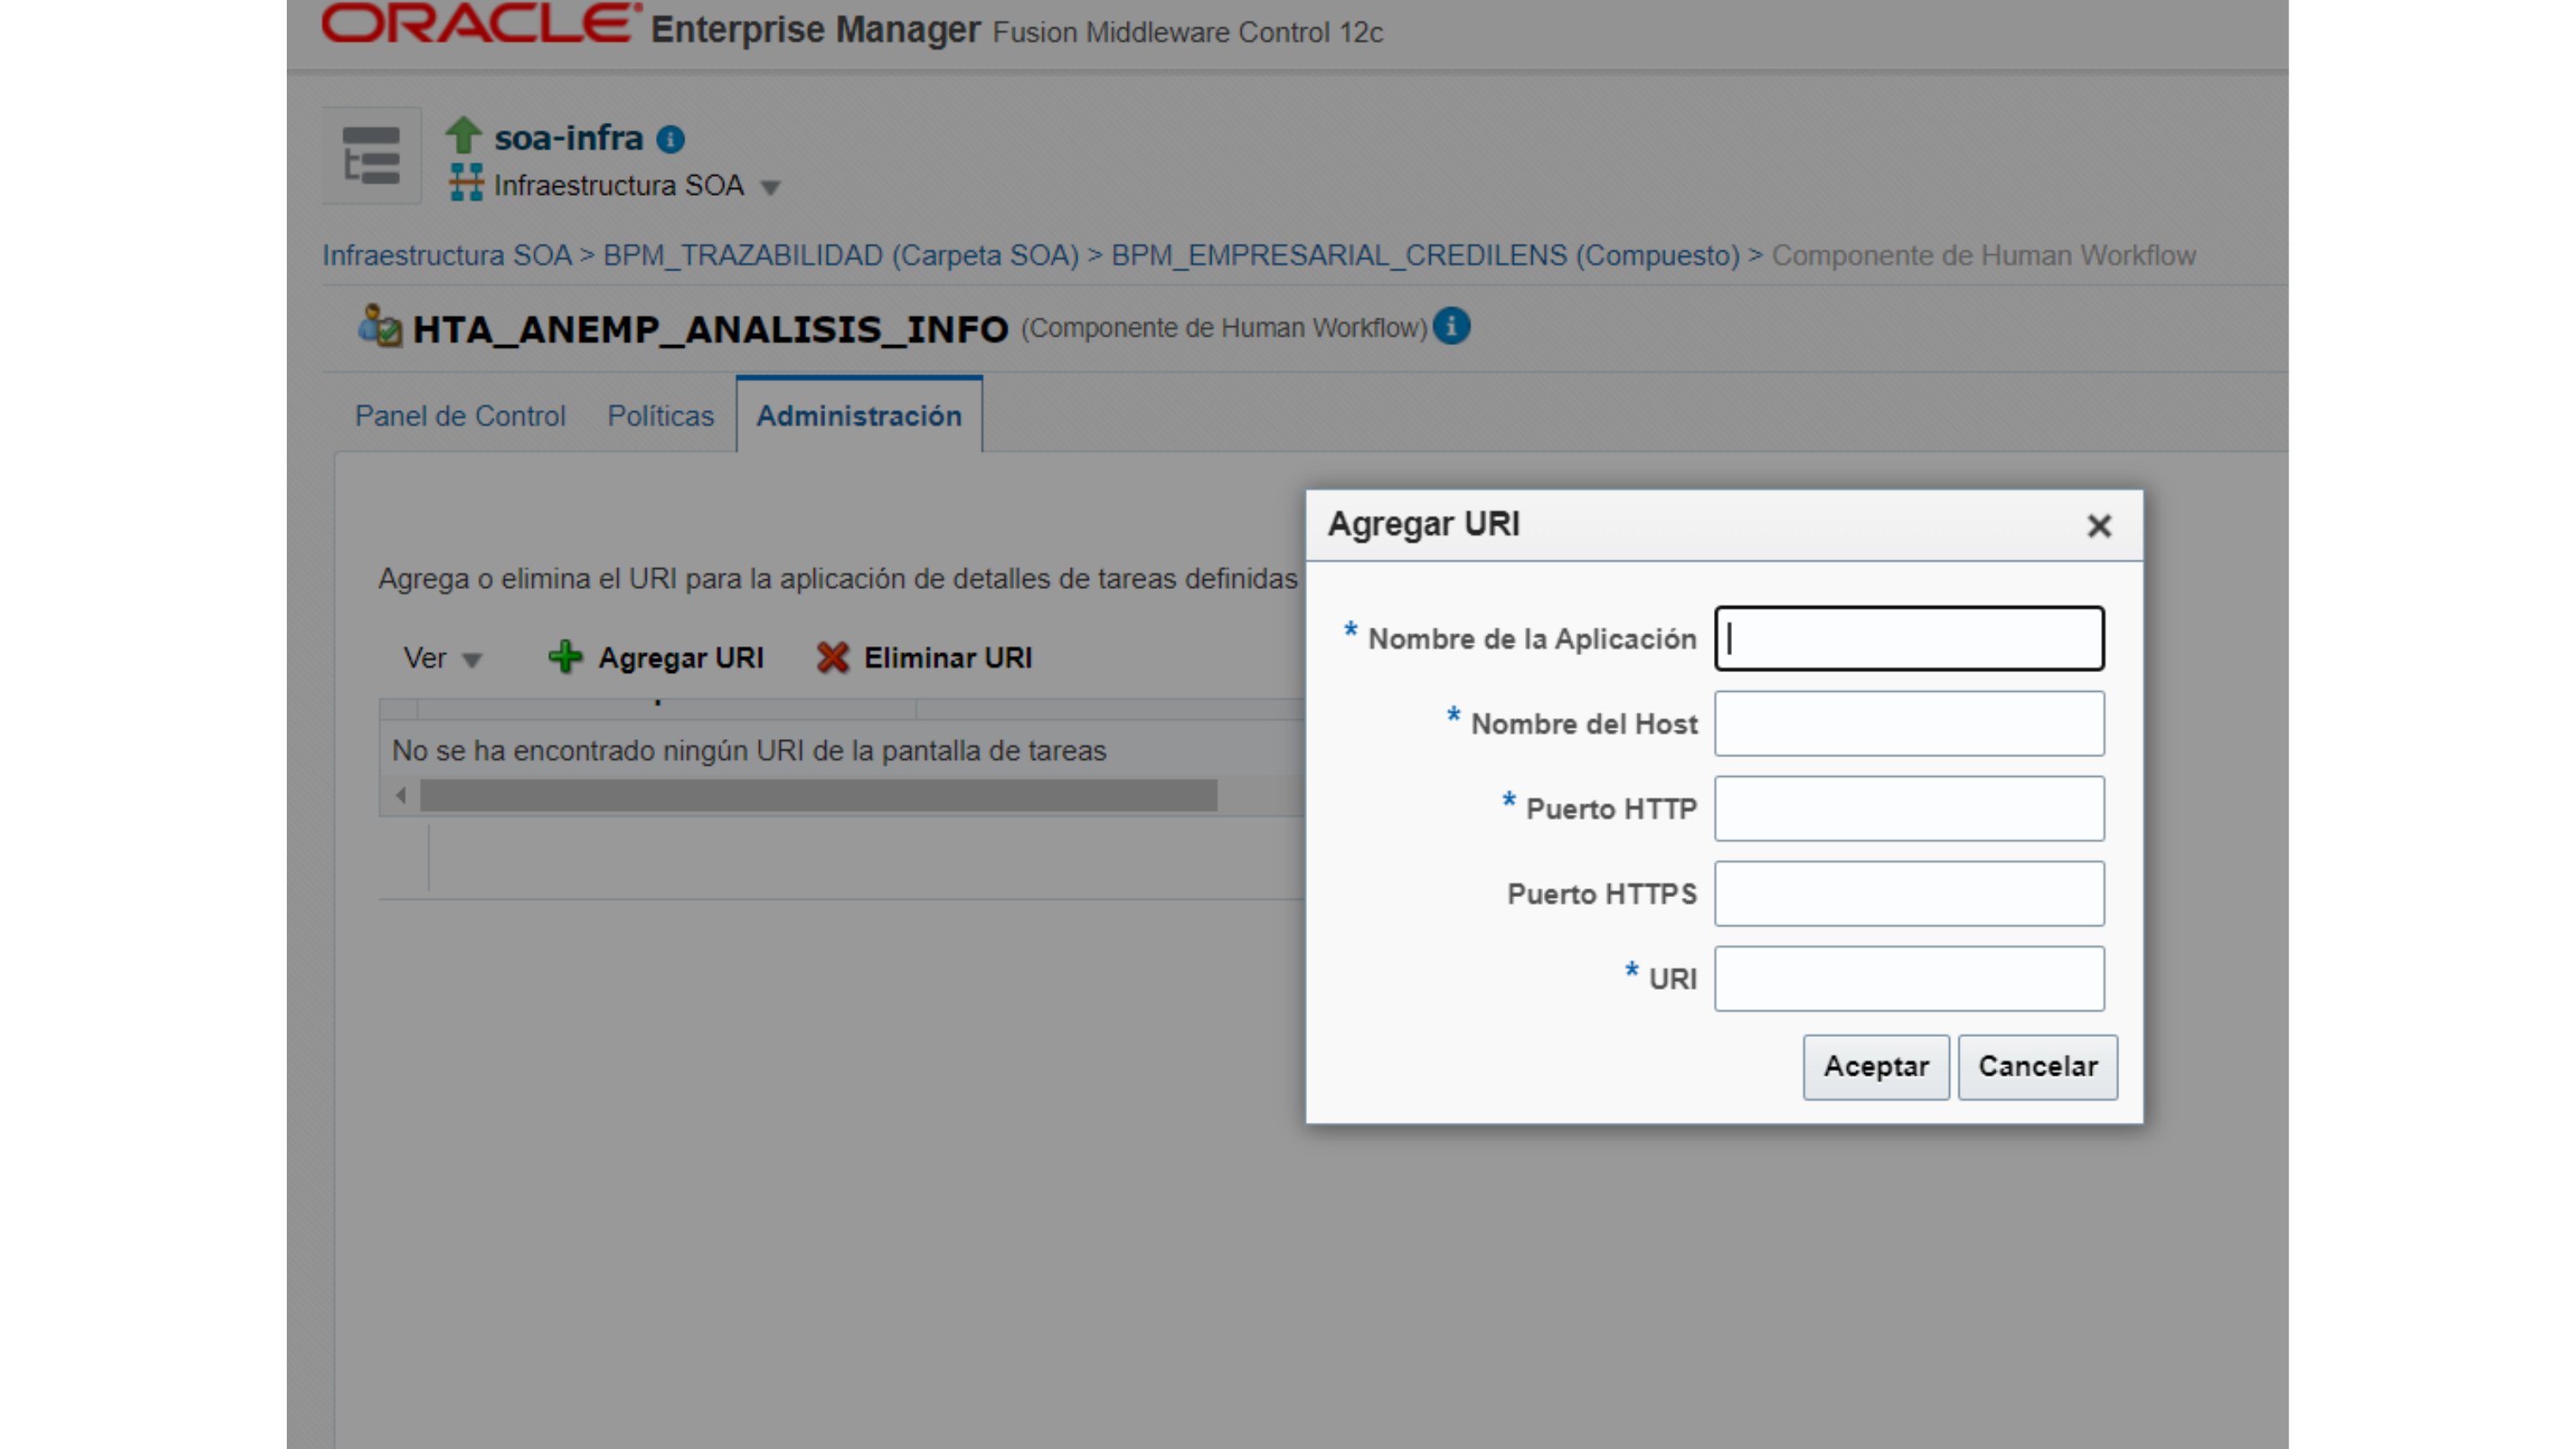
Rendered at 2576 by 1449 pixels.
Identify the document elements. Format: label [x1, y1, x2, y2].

text_box [287, 0, 2289, 1449]
